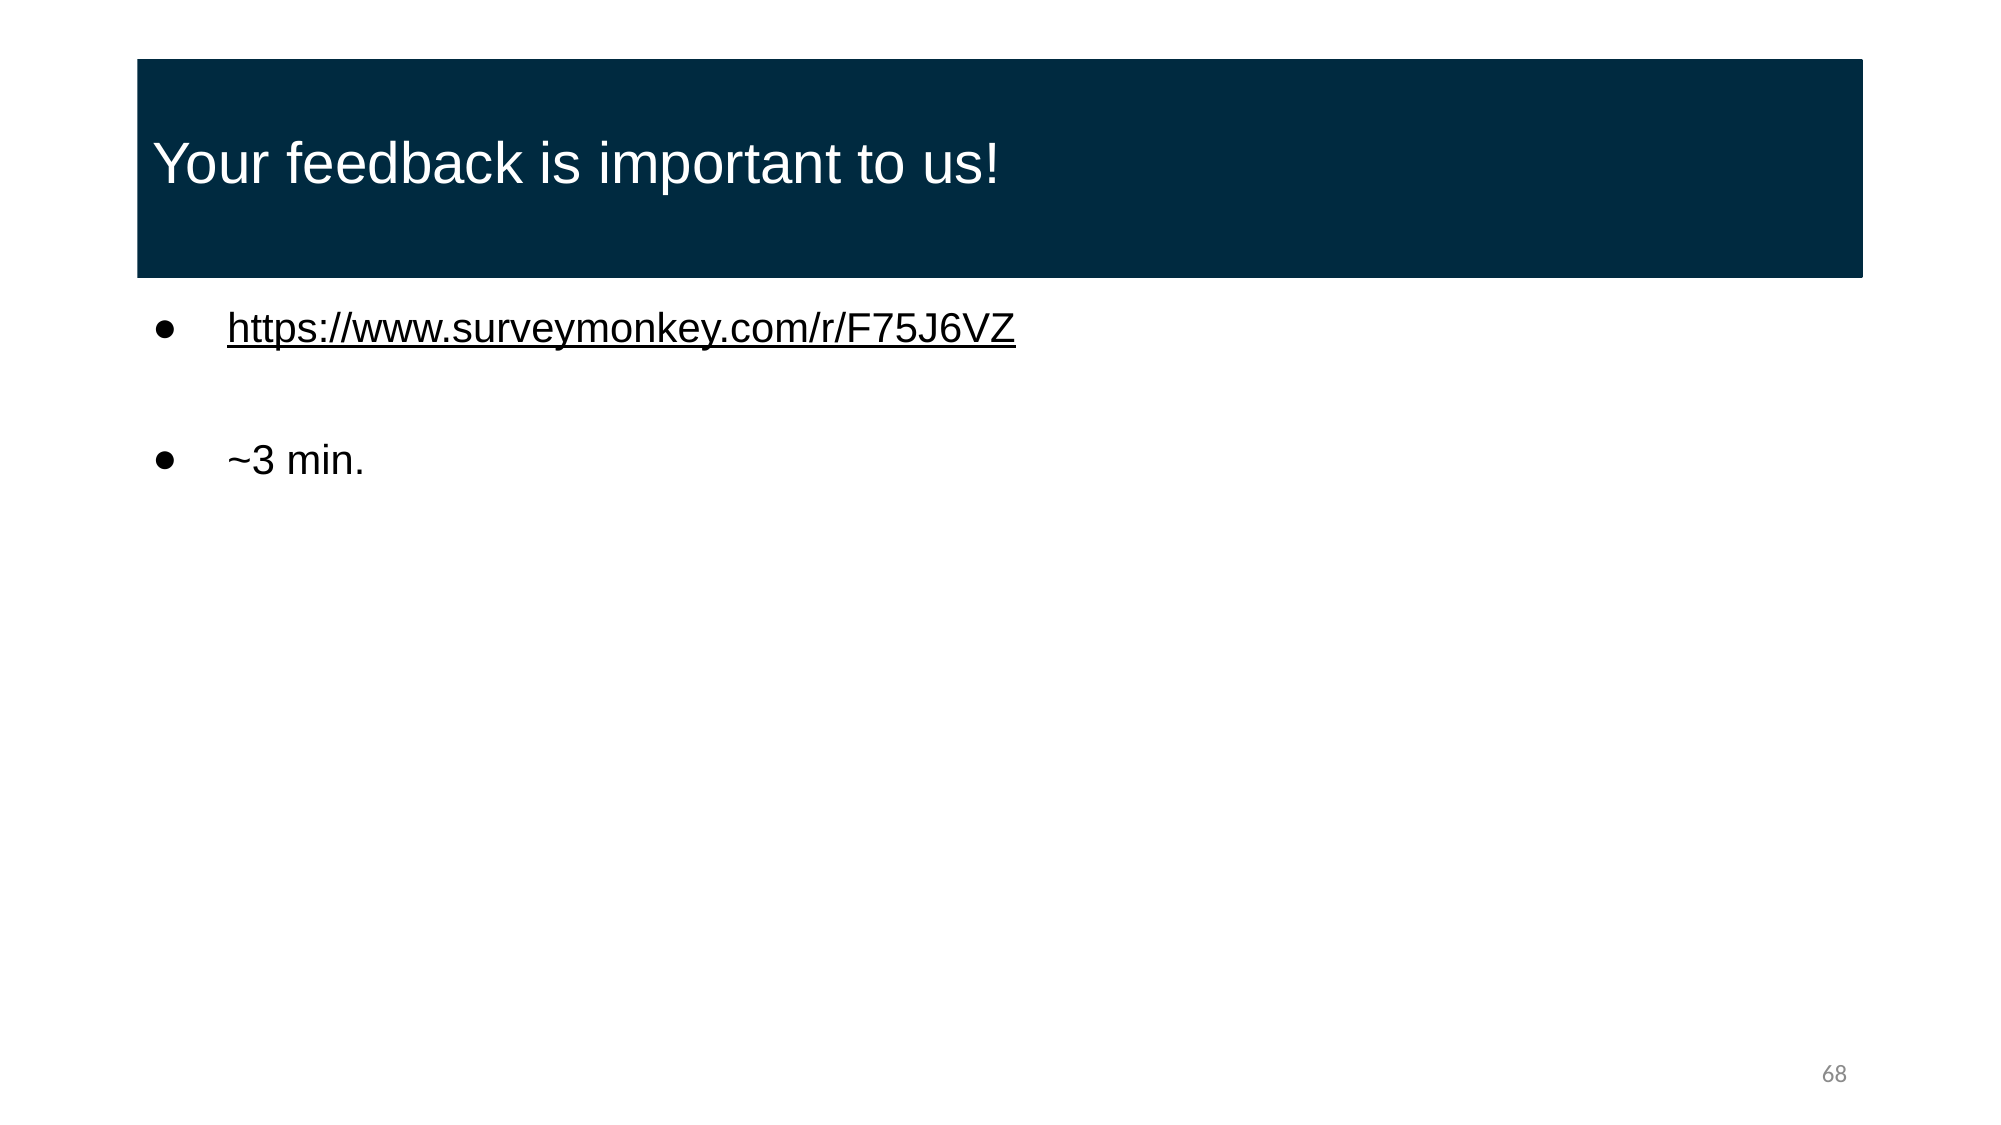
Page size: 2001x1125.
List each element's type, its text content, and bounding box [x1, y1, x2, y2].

slide_number 68 [1412, 1042, 1863, 1103]
list https://www.surveymonkey.com/r/F75J6VZ ~3 min. [137, 299, 1863, 771]
title Your feedback is important to us! [137, 59, 1863, 278]
